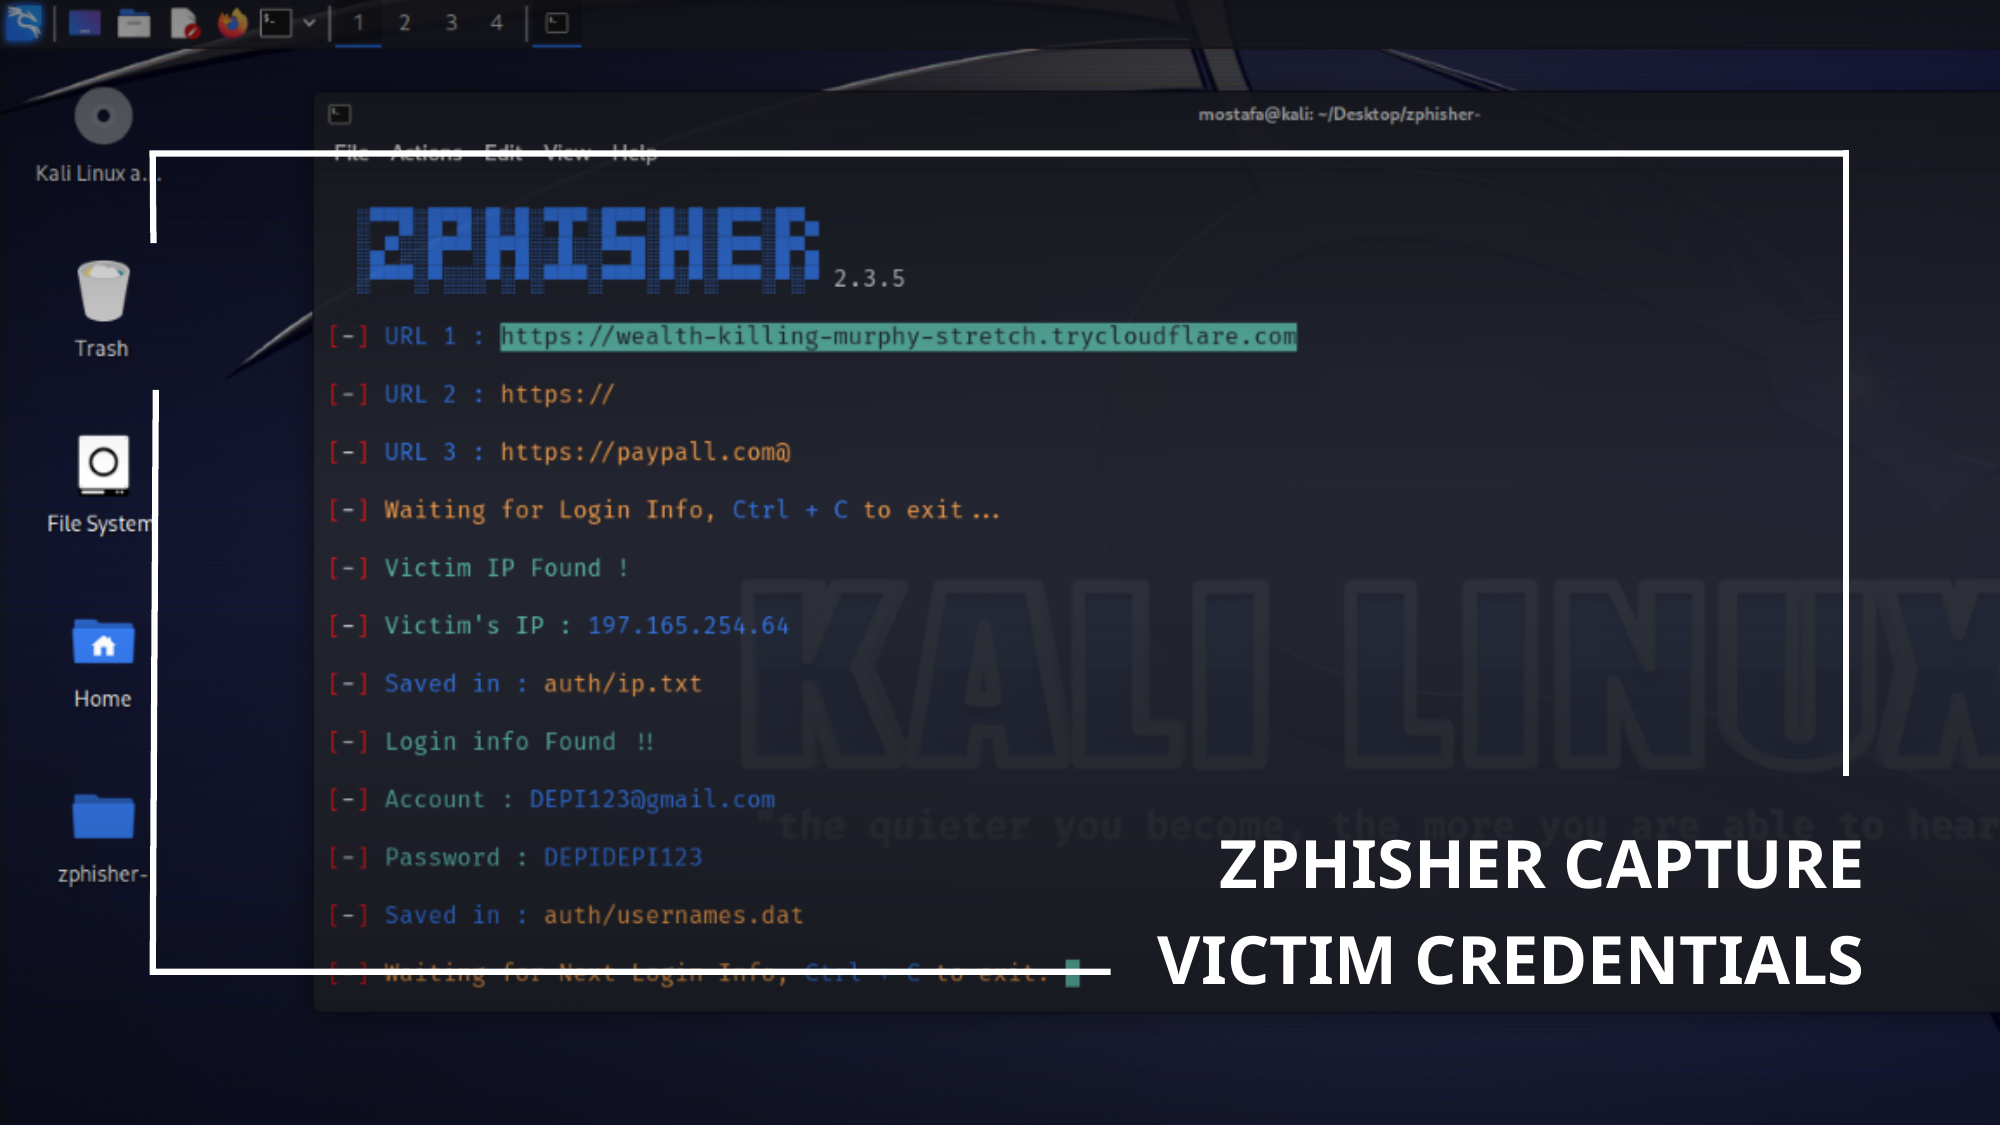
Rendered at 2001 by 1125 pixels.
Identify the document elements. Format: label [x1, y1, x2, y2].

list [0, 0, 2000, 1125]
